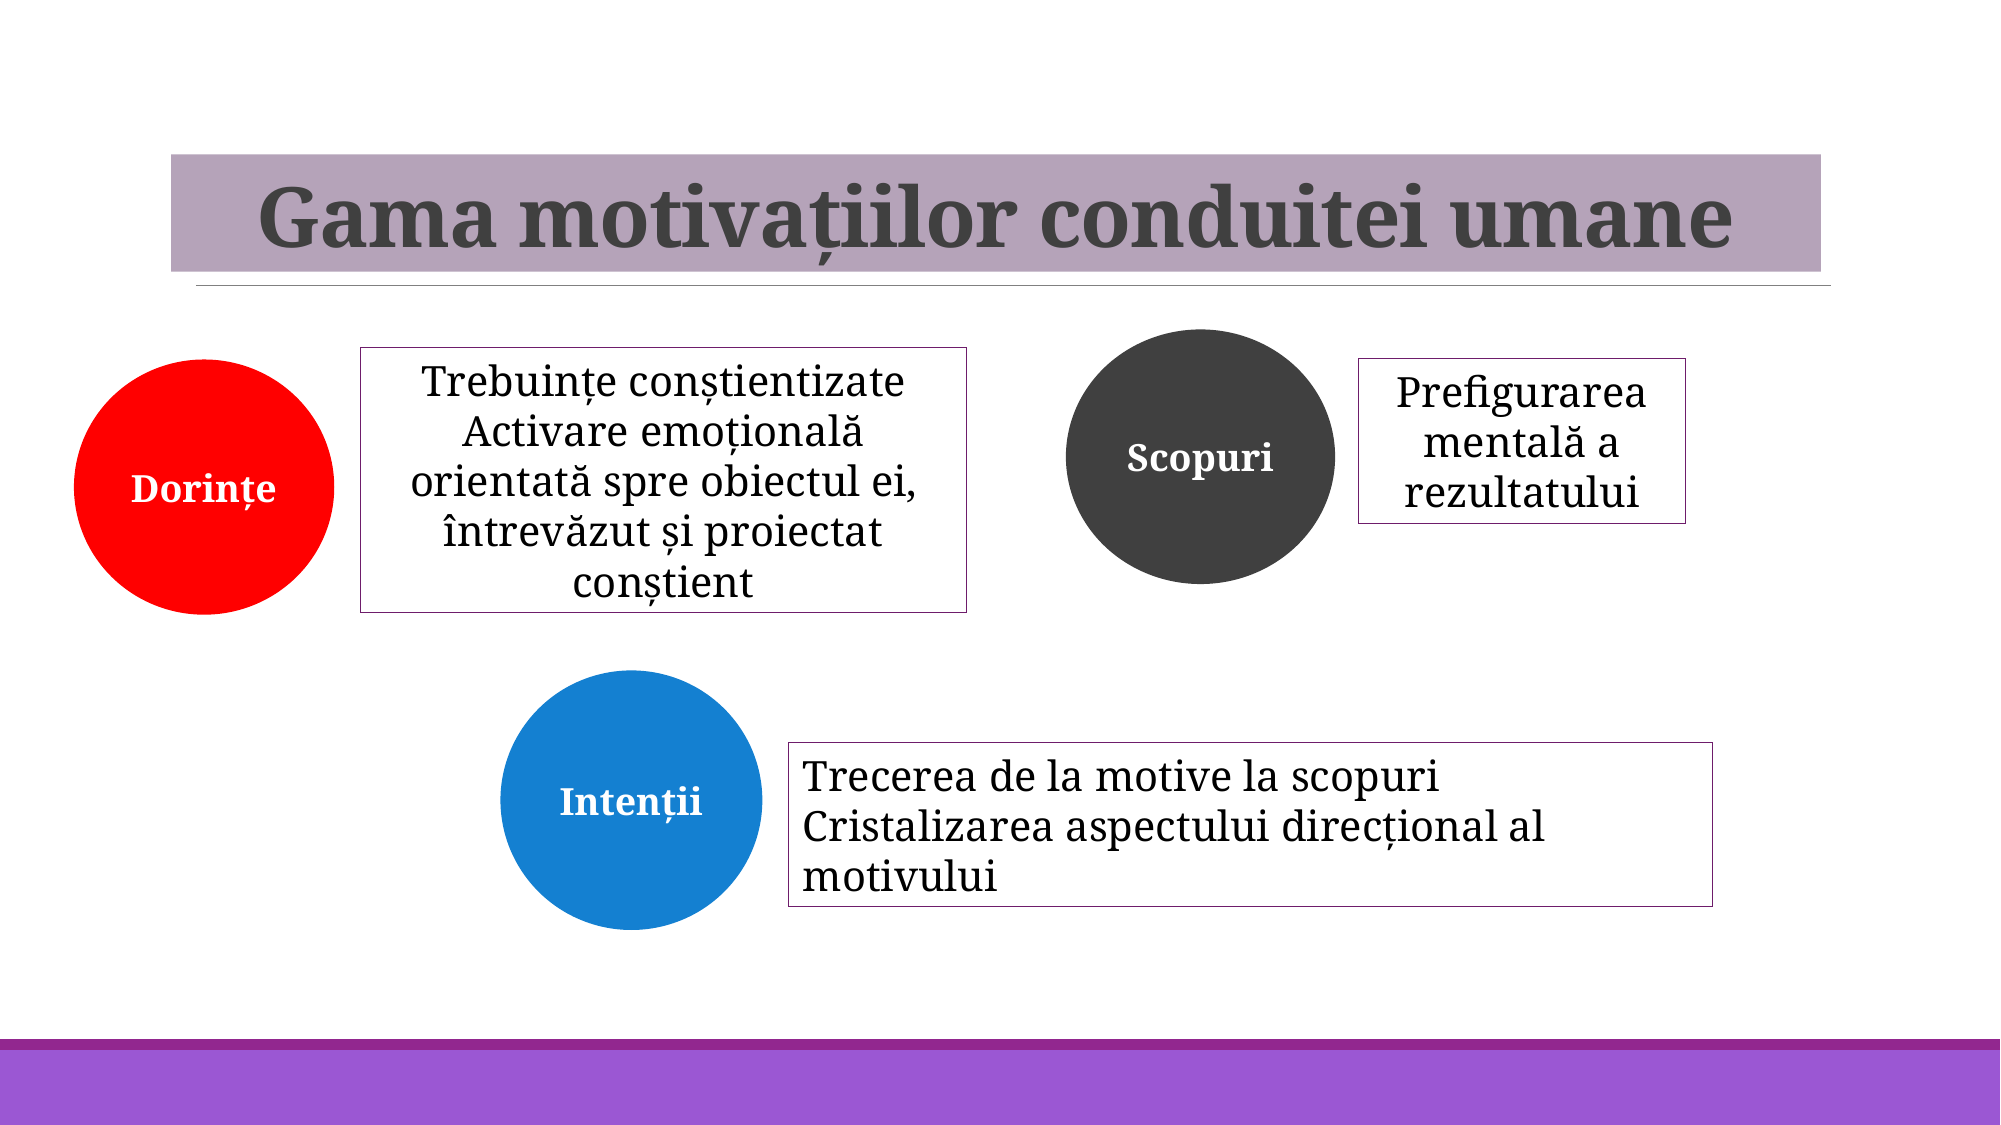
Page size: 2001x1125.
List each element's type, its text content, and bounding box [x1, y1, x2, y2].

text_box Dorințe [72, 358, 336, 617]
title Gama motivațiilor conduitei umane [171, 154, 1821, 272]
text_box Scopuri [1064, 328, 1337, 586]
text_box Trebuințe conștientizate Activare emoțională orientată spre obiectul ei, întrevăzut și proiectat conștient [360, 347, 967, 613]
text_box Trecerea de la motive la scopuri Cristalizarea aspectului direcțional al motivului [788, 742, 1713, 907]
text_box Intenții [499, 669, 764, 932]
text_box Prefigurarea mentală a rezultatului [1358, 358, 1686, 524]
